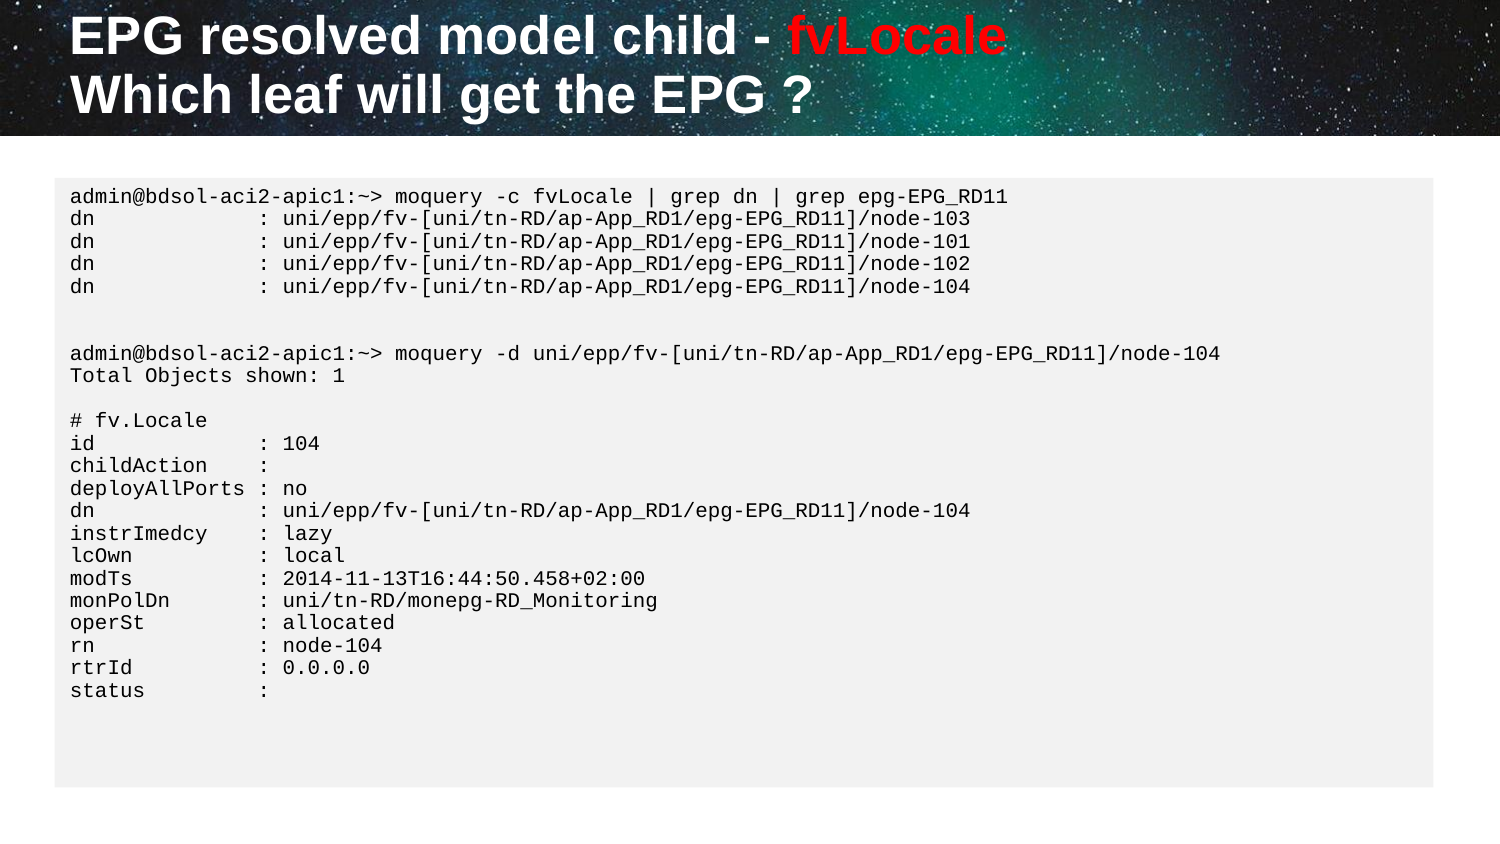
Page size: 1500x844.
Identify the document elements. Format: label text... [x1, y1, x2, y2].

list admin@bdsol-aci2-apic1:~> moquery -c fvLocale | grep dn | grep epg-EPG_RD11 dn : uni/epp/fv-[uni/tn-RD/ap-App_RD1/epg-EPG_RD11]/node-103 dn : uni/epp/fv-[uni/tn-RD/ap-App_RD1/epg-EPG_RD11]/node-101 dn : uni/epp/fv-[uni/tn-RD/ap-App_RD1/epg-EPG_RD11]/node-102 dn : uni/epp/fv-[uni/tn-RD/ap-App_RD1/epg-EPG_RD11]/node-104 admin@bdsol-aci2-apic1:~> moquery -d uni/epp/fv-[uni/tn-RD/ap-App_RD1/epg-EPG_RD11]/node-104 Total Objects shown: 1 # fv.Locale id : 104 childAction : deployAllPorts : no dn : uni/epp/fv-[uni/tn-RD/ap-App_RD1/epg-EPG_RD11]/node-104 instrImedcy : lazy lcOwn : local modTs : 2014-11-13T16:44:50.458+02:00 monPolDn : uni/tn-RD/monepg-RD_Monitoring operSt : allocated rn : node-104 rtrId : 0.0.0.0 status : [54, 177, 1434, 788]
picture [0, 0, 1500, 136]
title EPG resolved model child - fvLocale Which leaf will get the EPG ? [54, 6, 1435, 133]
